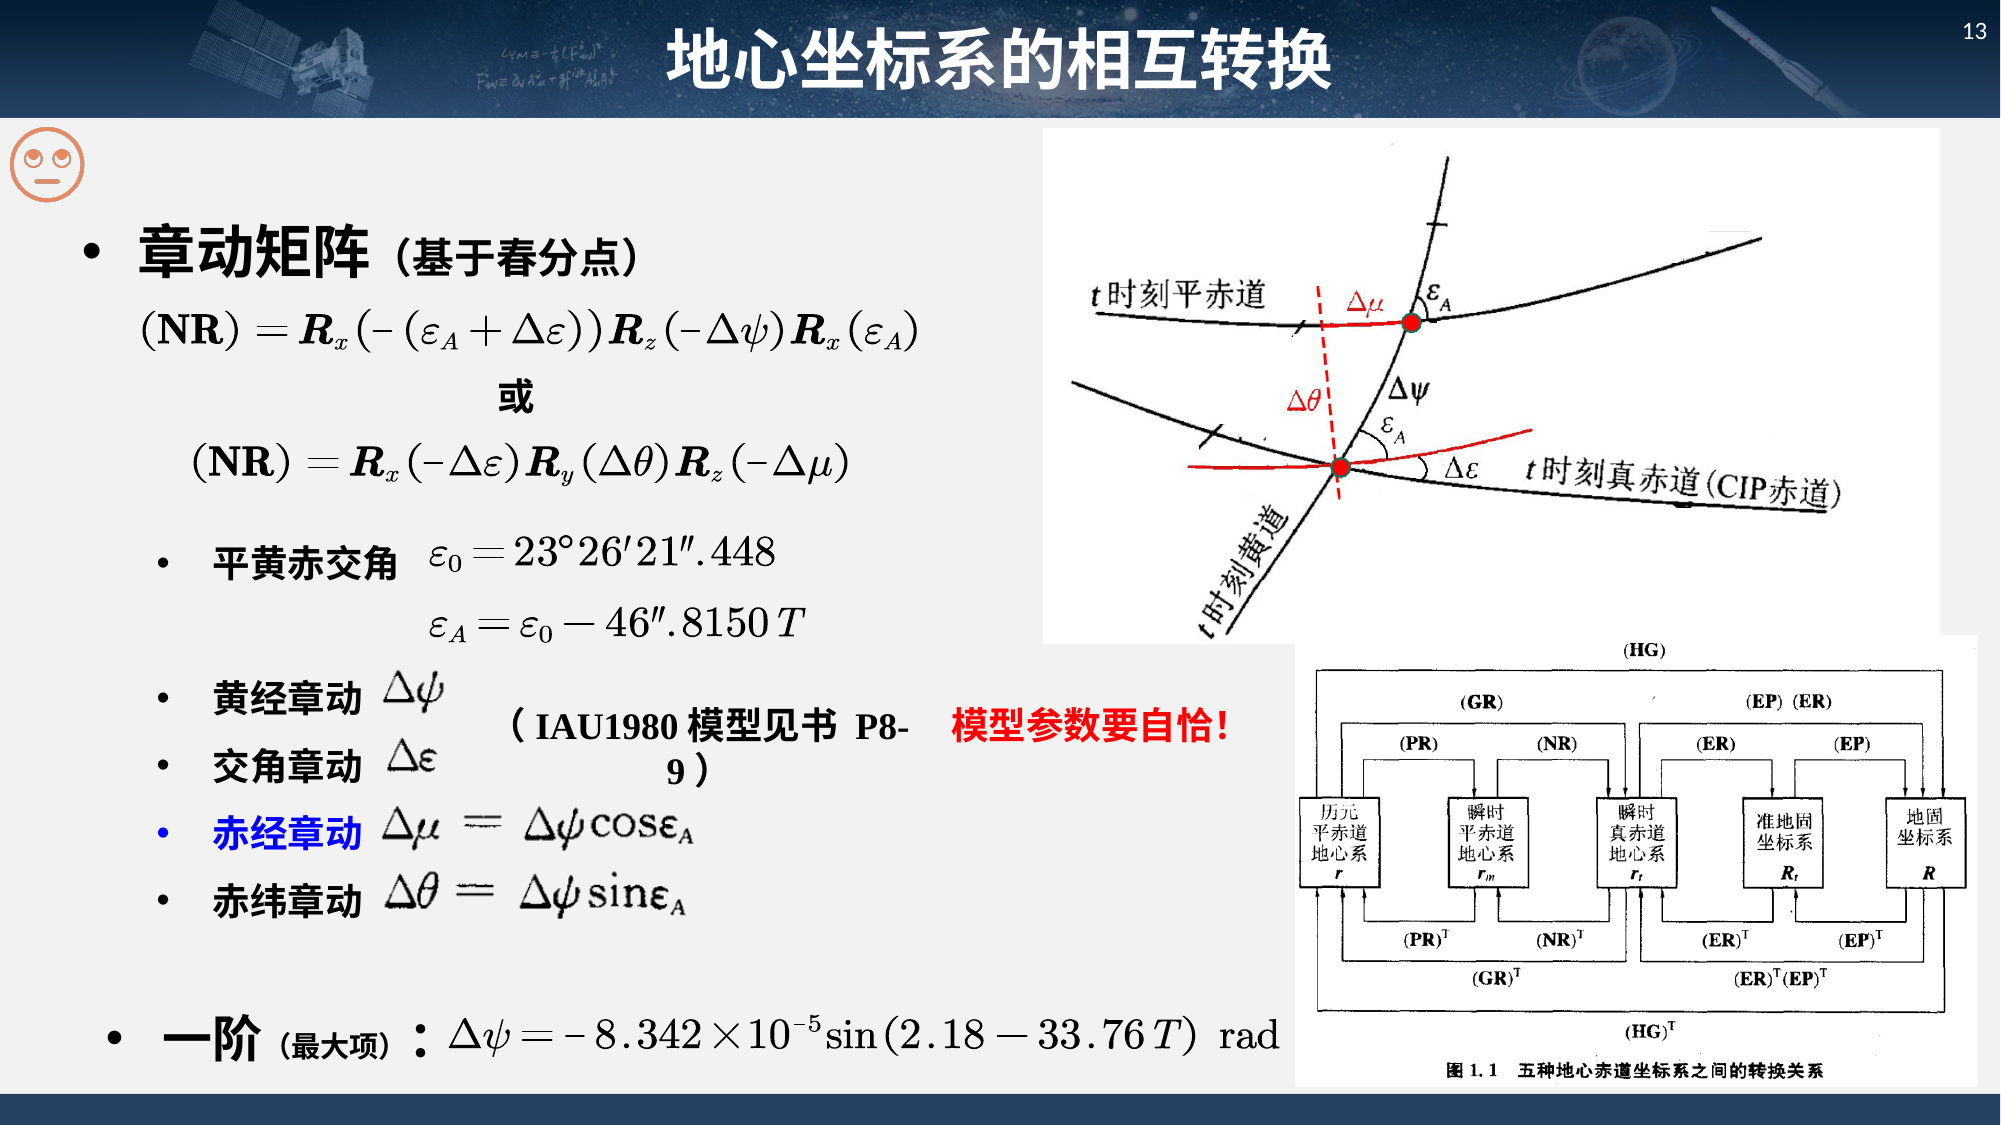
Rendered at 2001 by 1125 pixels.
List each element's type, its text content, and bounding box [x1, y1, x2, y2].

picture [383, 733, 438, 776]
picture [1043, 128, 1979, 1087]
picture [0, 0, 2001, 212]
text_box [189, 432, 856, 498]
text_box 章动矩阵（基于春分点） 平黄赤交角 黄经章动 交角章动 赤经章动 赤纬章动 [66, 172, 1295, 1035]
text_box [138, 298, 925, 368]
picture [378, 867, 690, 921]
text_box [444, 1005, 1288, 1071]
text_box （IAU1980模型见书 P8-9） [474, 694, 925, 800]
text_box 模型参数要自恰！ [929, 694, 1273, 755]
picture [378, 802, 699, 854]
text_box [1331, 313, 1421, 477]
text_box 一阶（最大项）： [91, 970, 1119, 1075]
picture [378, 666, 447, 720]
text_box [425, 523, 812, 658]
text_box 或 [464, 368, 568, 426]
text_box 地心坐标系的相互转换 [0, 0, 2000, 117]
